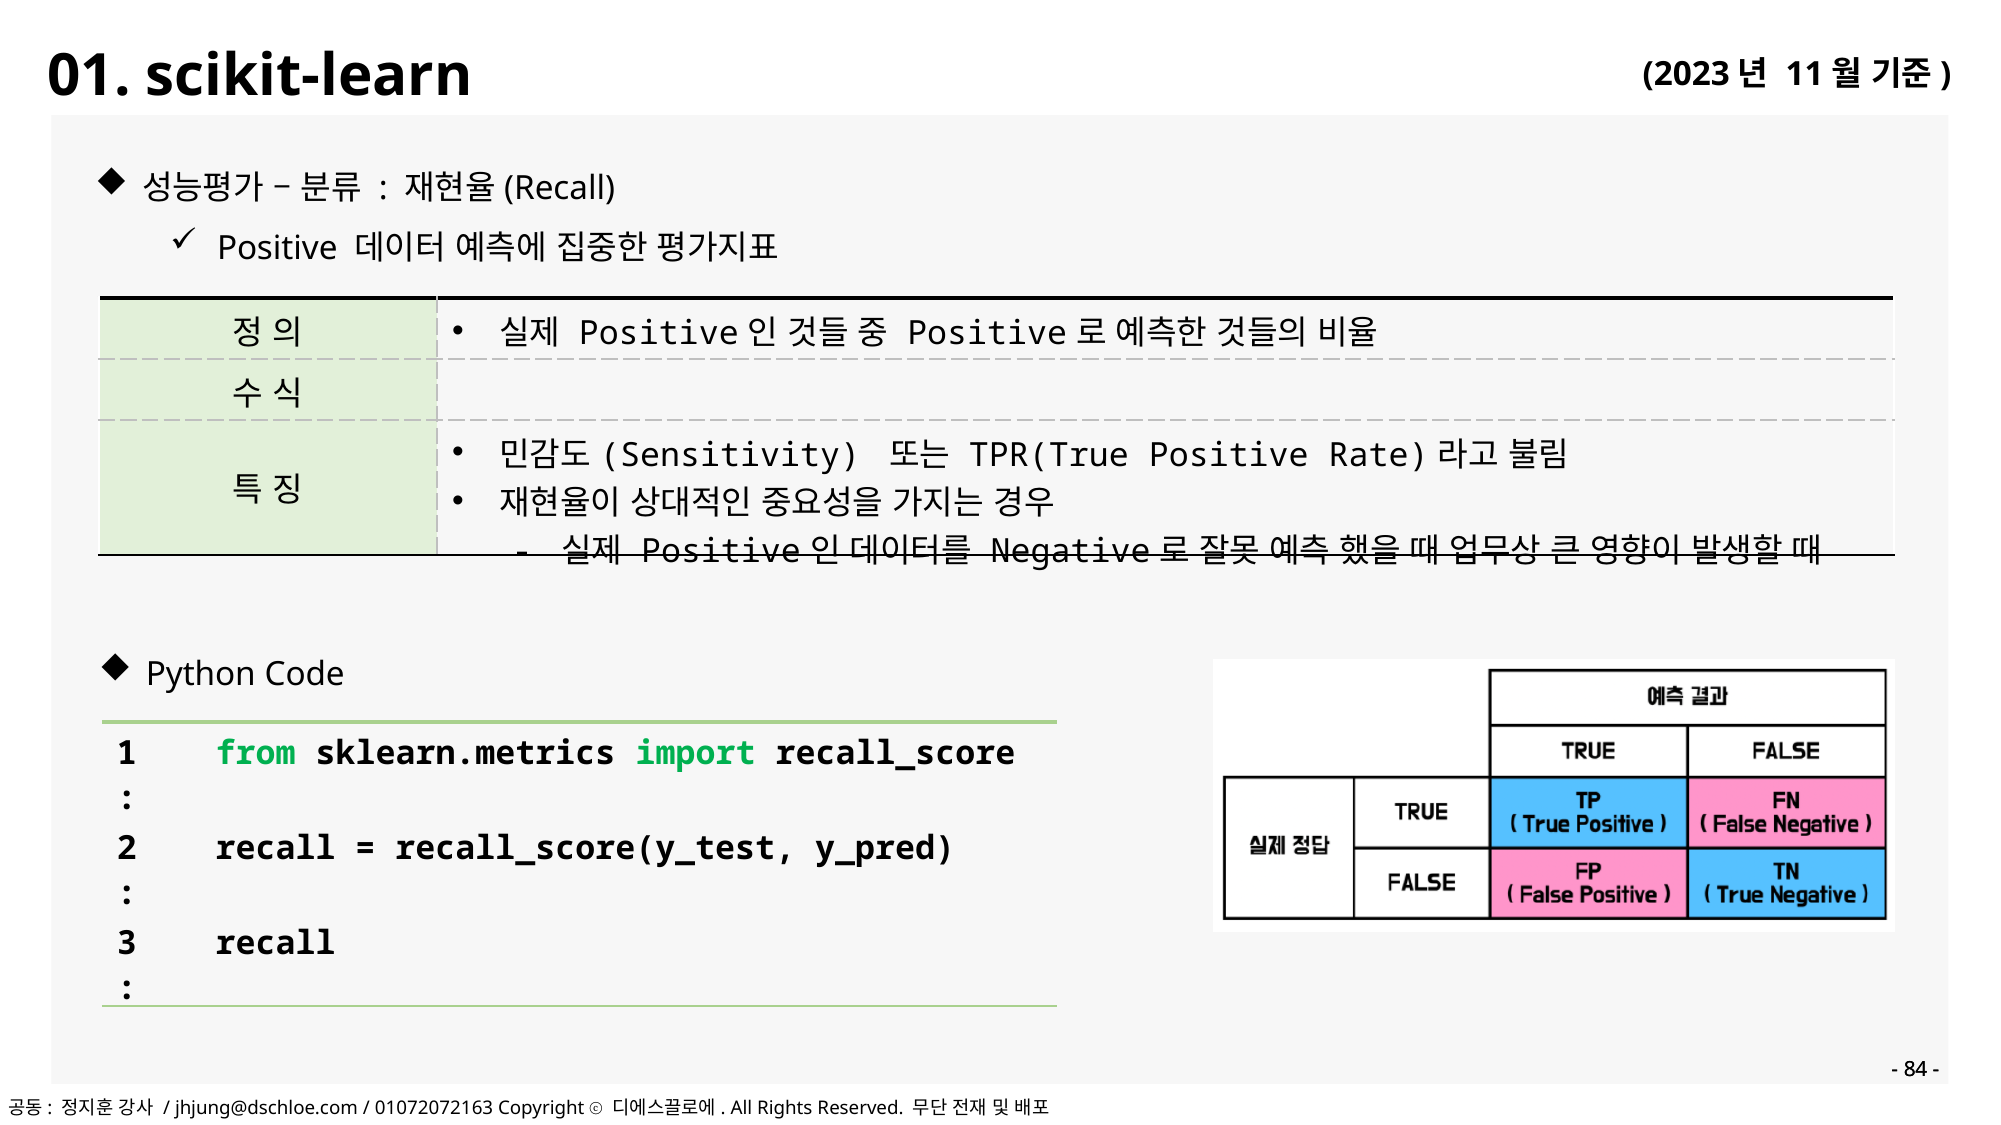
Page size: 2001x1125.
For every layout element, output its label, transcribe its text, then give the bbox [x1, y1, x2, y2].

table_header 1 : [102, 724, 201, 816]
table_cell 2 : [102, 816, 201, 911]
table_cell recall [201, 911, 1057, 1005]
table_header from sklearn.metrics import recall_score [201, 724, 1057, 816]
picture [1213, 659, 1895, 932]
slide_number - 84 - [1504, 1039, 1955, 1100]
table_cell 3 : [102, 911, 201, 1005]
text_box 01. scikit-learn [33, 30, 488, 115]
table_cell recall = recall_score(y_test, y_pred) [201, 816, 1057, 911]
text_box Python Code [84, 624, 360, 700]
text_box 성능평가 – 분류 : 재현율(Recall) Positive 데이터 예측에 집중한 평가지표 [80, 138, 794, 274]
